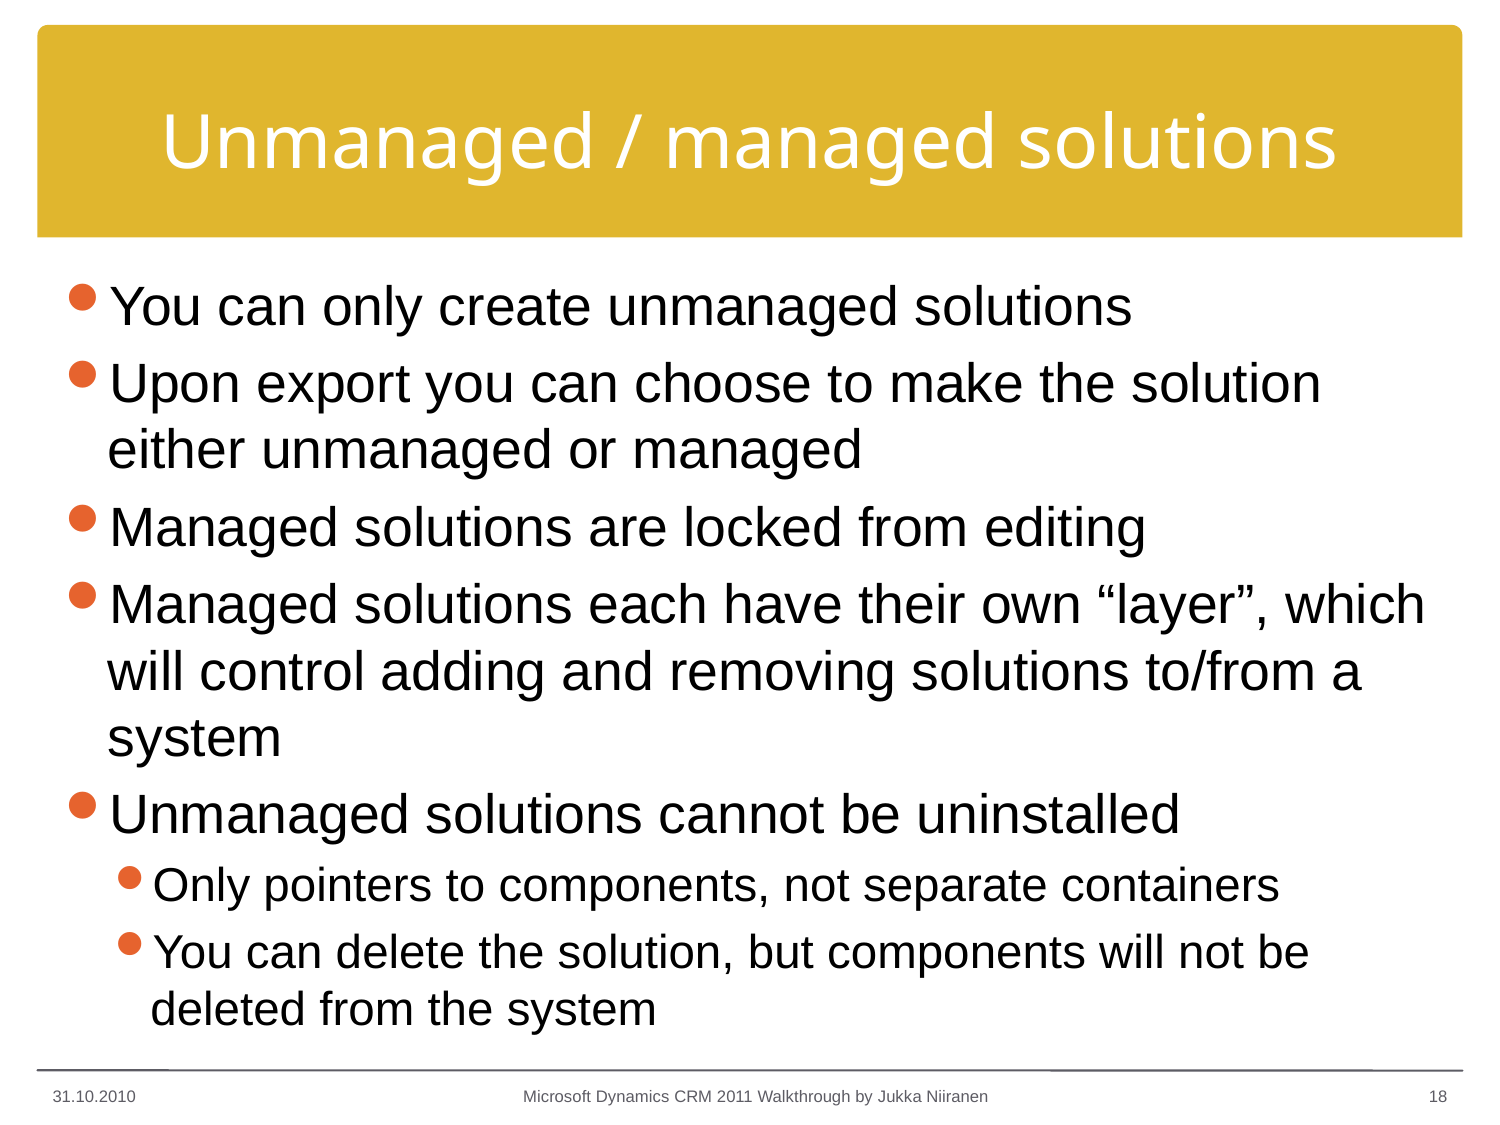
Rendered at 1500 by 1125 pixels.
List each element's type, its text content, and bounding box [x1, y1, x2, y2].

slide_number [37, 1069, 388, 1123]
title Unmanaged / managed solutions [50, 45, 1450, 233]
slide_number 18 [1112, 1069, 1463, 1123]
footer Microsoft Dynamics CRM 2011 Walkthrough by Jukka Niiranen [474, 1069, 1038, 1123]
list You can only create unmanaged solutions Upon export you can choose to make the solution either unmanaged or managed Managed solutions are locked from editing Managed solutions each have their own “layer”, which will control adding and removing solutions to/from a system Unmanaged solutions cannot be uninstalled Only pointers to components, not separate containers You can delete the solution, but components will not be deleted from the system [50, 262, 1450, 1050]
